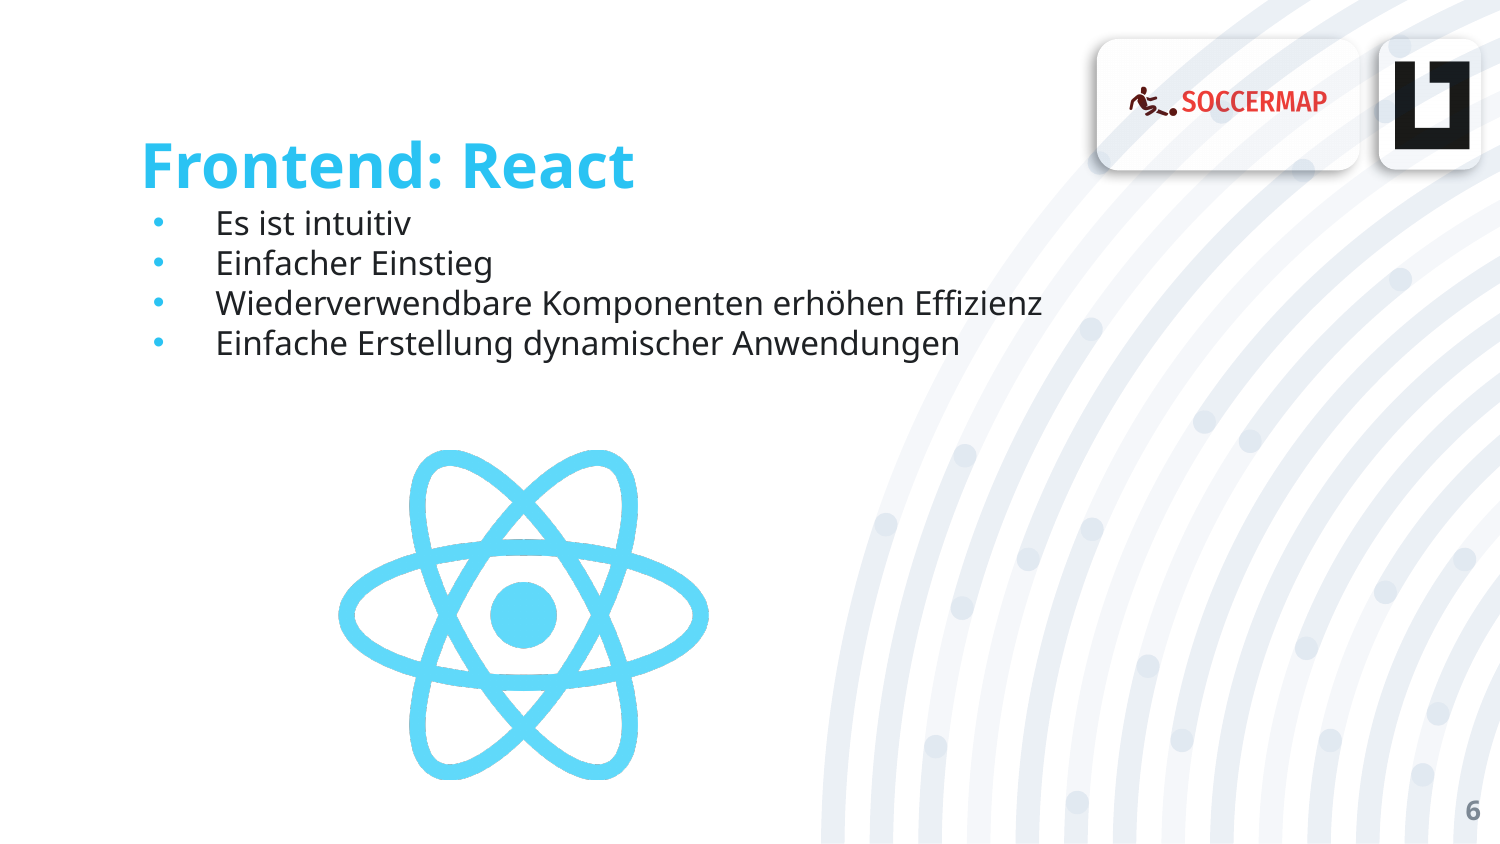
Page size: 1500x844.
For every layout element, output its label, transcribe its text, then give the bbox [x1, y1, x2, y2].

list Es ist intuitiv Einfacher Einstieg Wiederverwendbare Komponenten erhöhen Effizienz Einfache Erstellung dynamischer Anwendungen [140, 202, 1360, 733]
title Frontend: React [140, 137, 1360, 202]
slide_number 6 [1391, 779, 1482, 844]
picture [1096, 38, 1360, 137]
picture [1378, 38, 1482, 170]
picture [334, 450, 713, 780]
